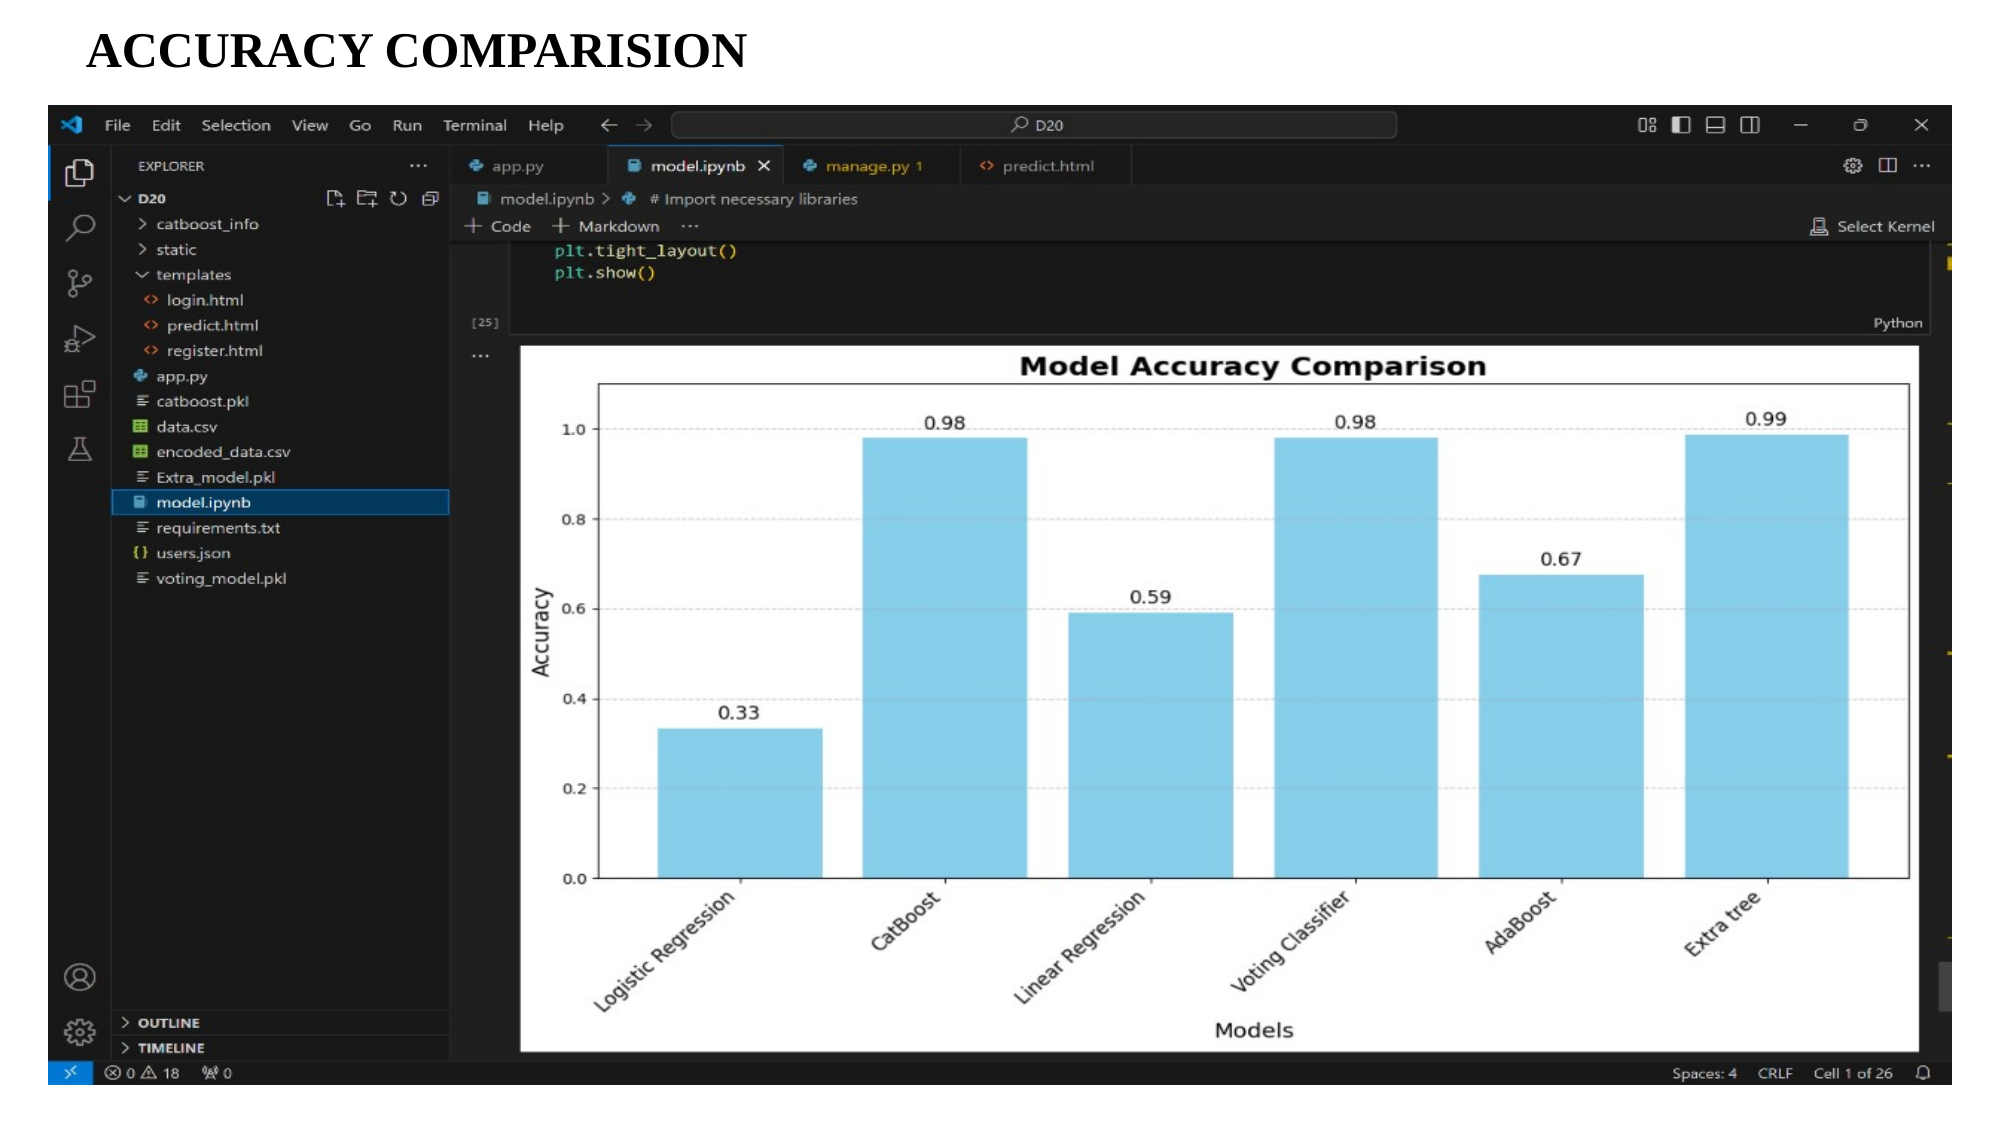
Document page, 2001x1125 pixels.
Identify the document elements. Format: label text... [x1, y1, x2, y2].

picture [48, 105, 1952, 1085]
text_box ACCURACY COMPARISION [71, 9, 771, 85]
